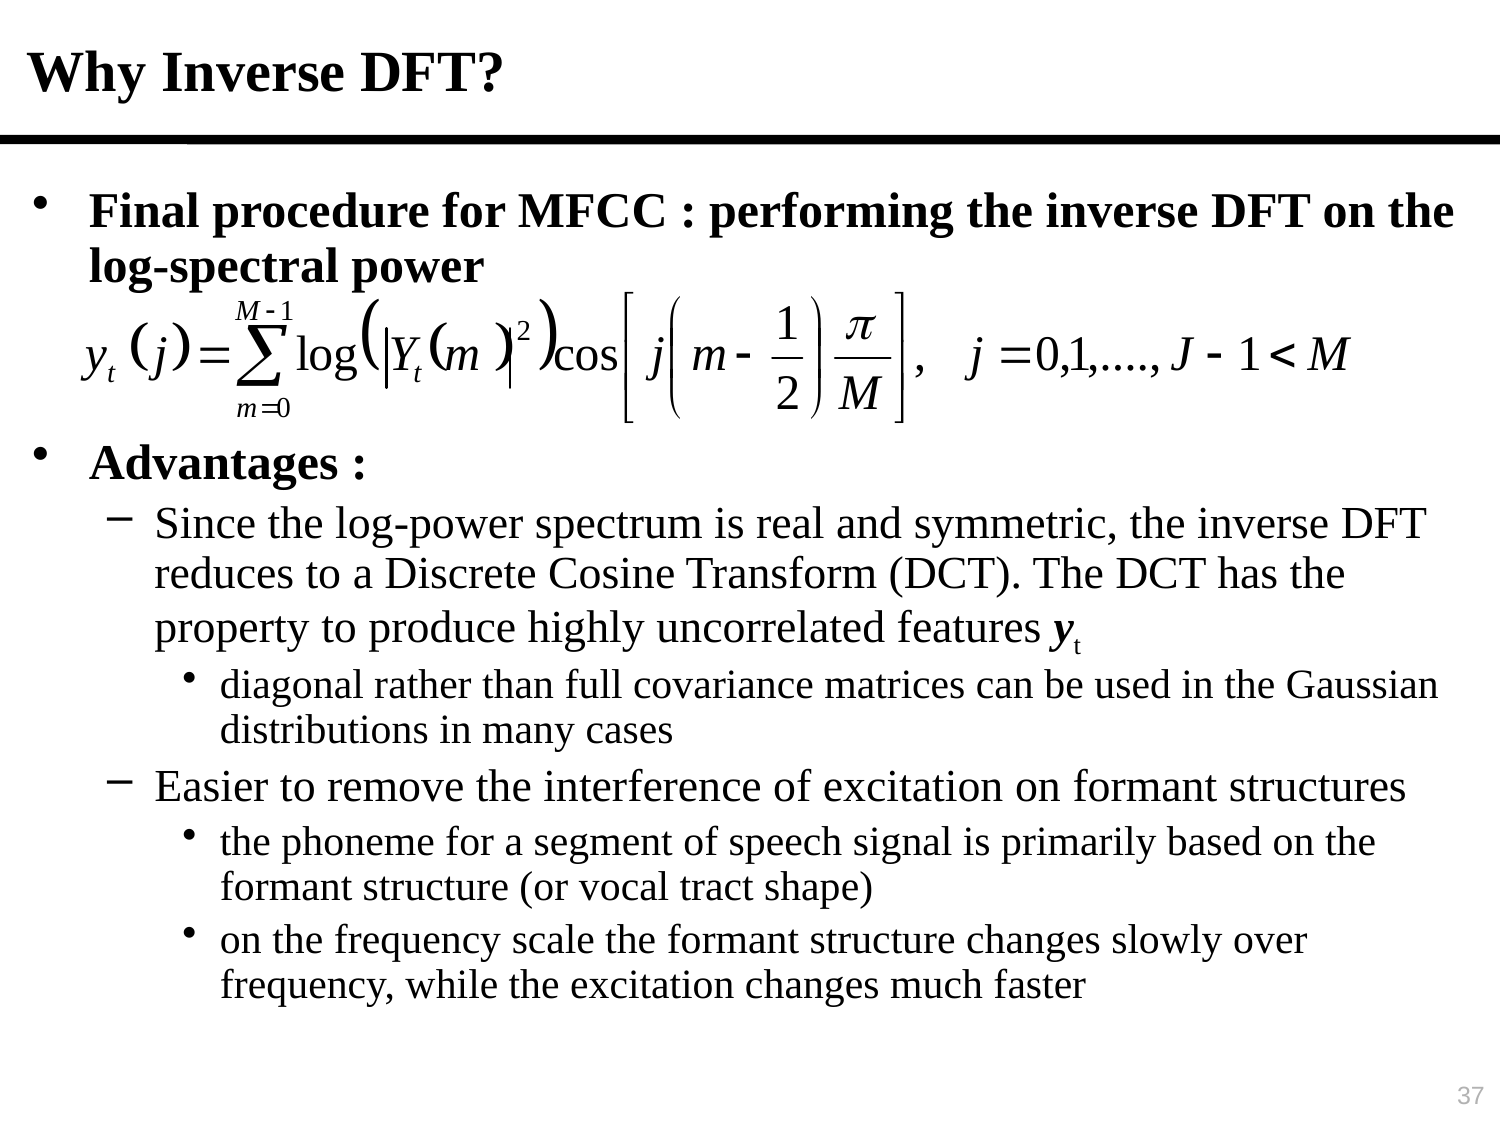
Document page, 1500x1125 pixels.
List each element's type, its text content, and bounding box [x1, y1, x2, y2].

slide_number 37 [1162, 1065, 1500, 1125]
list Final procedure for MFCC : performing the inverse DFT on the log-spectral power Advantages : Since the log-power spectrum is real and symmetric, the inverse DFT reduces to a Discrete Cosine Transform (DCT). The DCT has the property to produce highly uncorrelated features yt diagonal rather than full covariance matrices can be used in the Gaussian distributions in many cases Easier to remove the interference of excitation on formant structures the phoneme for a segment of speech signal is primarily based on the formant structure (or vocal tract shape) on the frequency scale the formant structure changes slowly over frequency, while the excitation changes much faster [17, 177, 1471, 1016]
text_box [72, 283, 1366, 433]
title Why Inverse DFT? [11, 11, 1488, 124]
